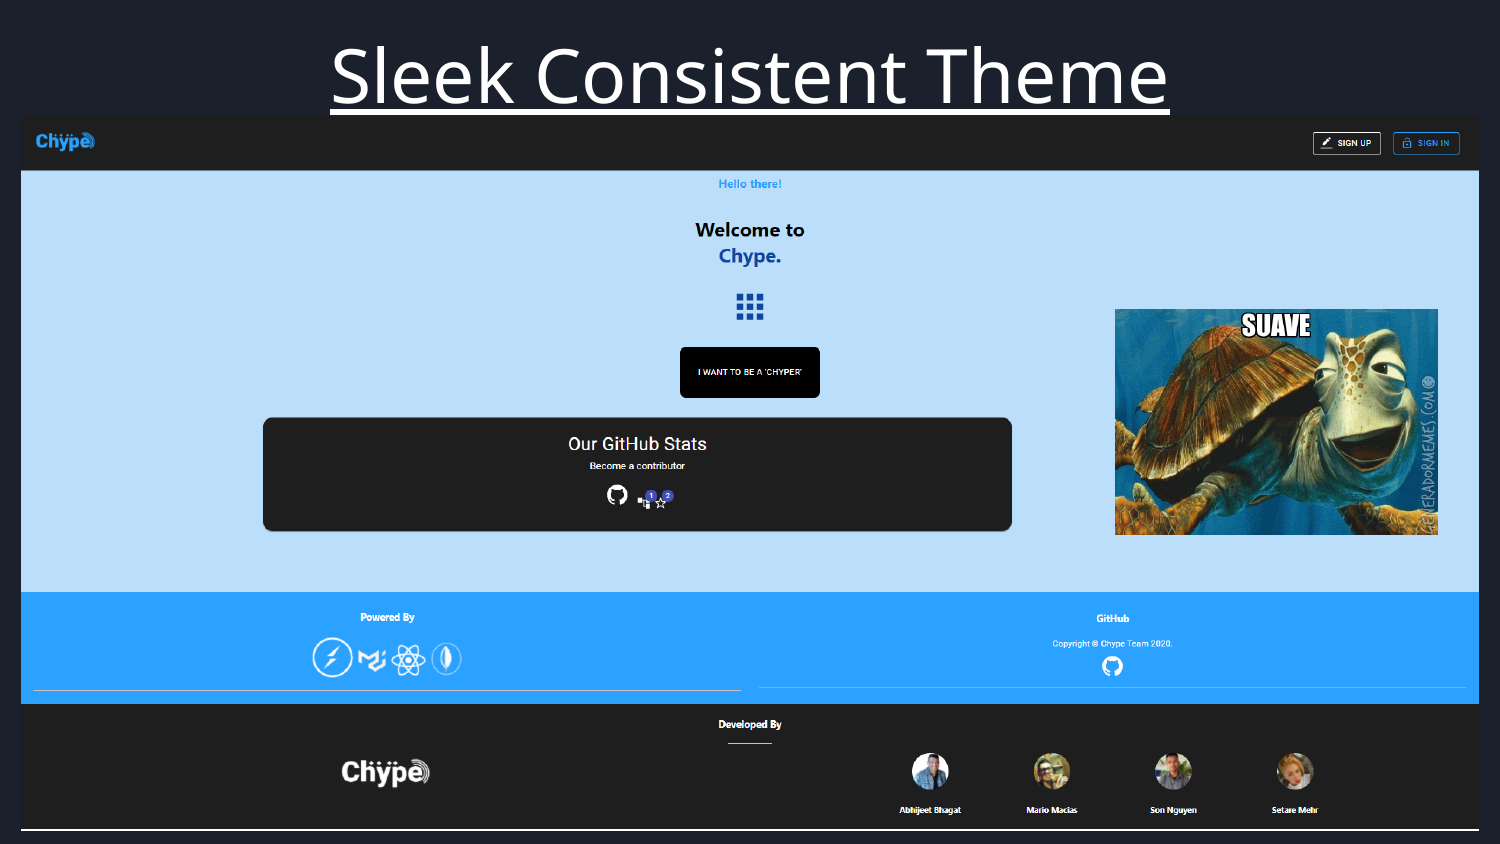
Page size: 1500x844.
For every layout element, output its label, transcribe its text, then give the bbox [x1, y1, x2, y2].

picture [20, 116, 1479, 832]
list Sleek Consistent Theme [148, 0, 1352, 114]
